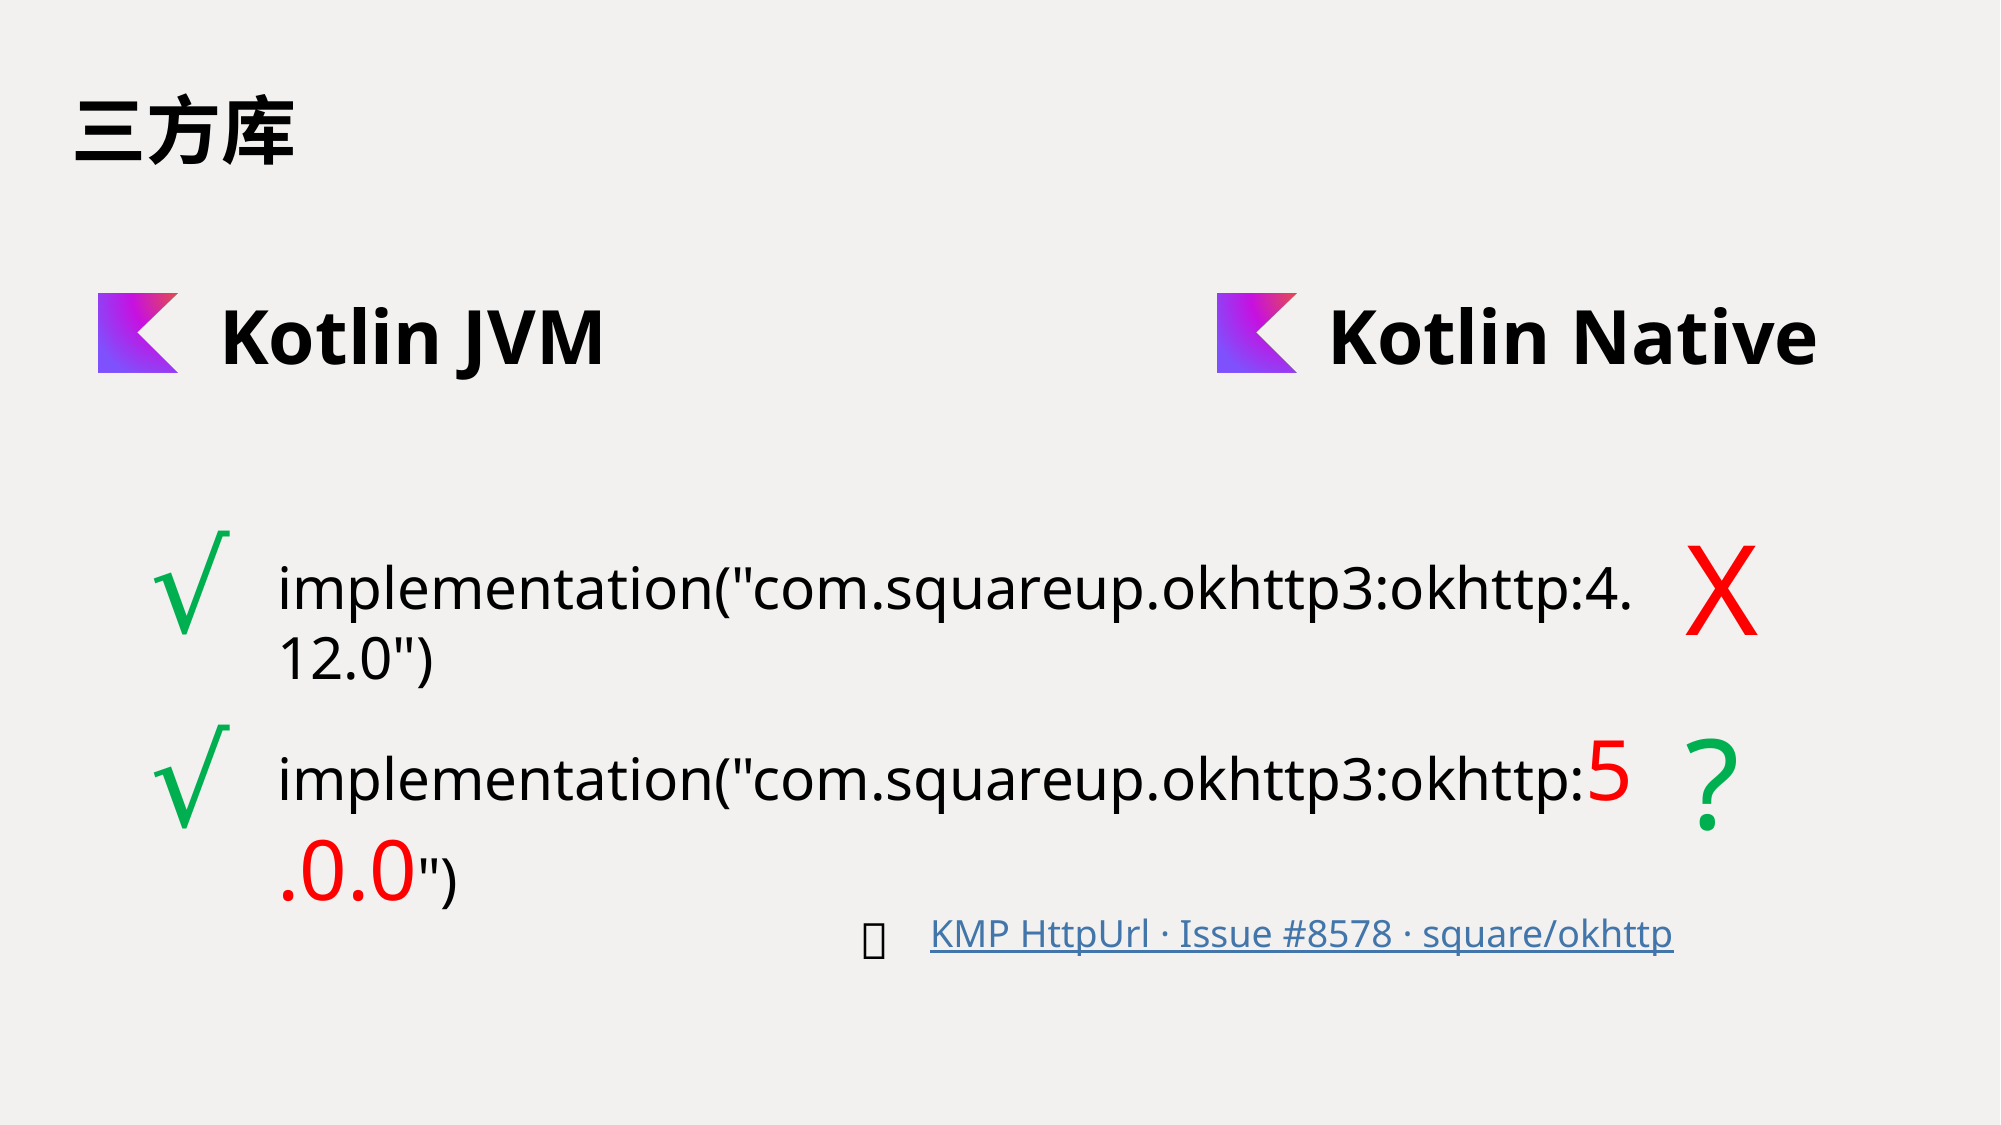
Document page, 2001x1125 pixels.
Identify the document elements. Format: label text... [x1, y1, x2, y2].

text_box implementation("com.squareup.okhttp3:okhttp:5.0.0") [262, 709, 1667, 925]
text_box √ [135, 500, 245, 665]
text_box X [1671, 503, 1774, 668]
text_box 💡 [845, 902, 905, 978]
text_box Kotlin JVM [204, 281, 623, 387]
picture [98, 292, 178, 373]
text_box implementation("com.squareup.okhttp3:okhttp:4.12.0") [262, 543, 1667, 699]
text_box √ [135, 693, 245, 859]
title 三方库 [56, 54, 1931, 214]
text_box Kotlin Native [1312, 281, 1835, 387]
picture [1217, 292, 1297, 373]
text_box ? [1670, 696, 1755, 862]
text_box KMP HttpUrl · Issue #8578 · square/okhttp [915, 902, 1917, 969]
